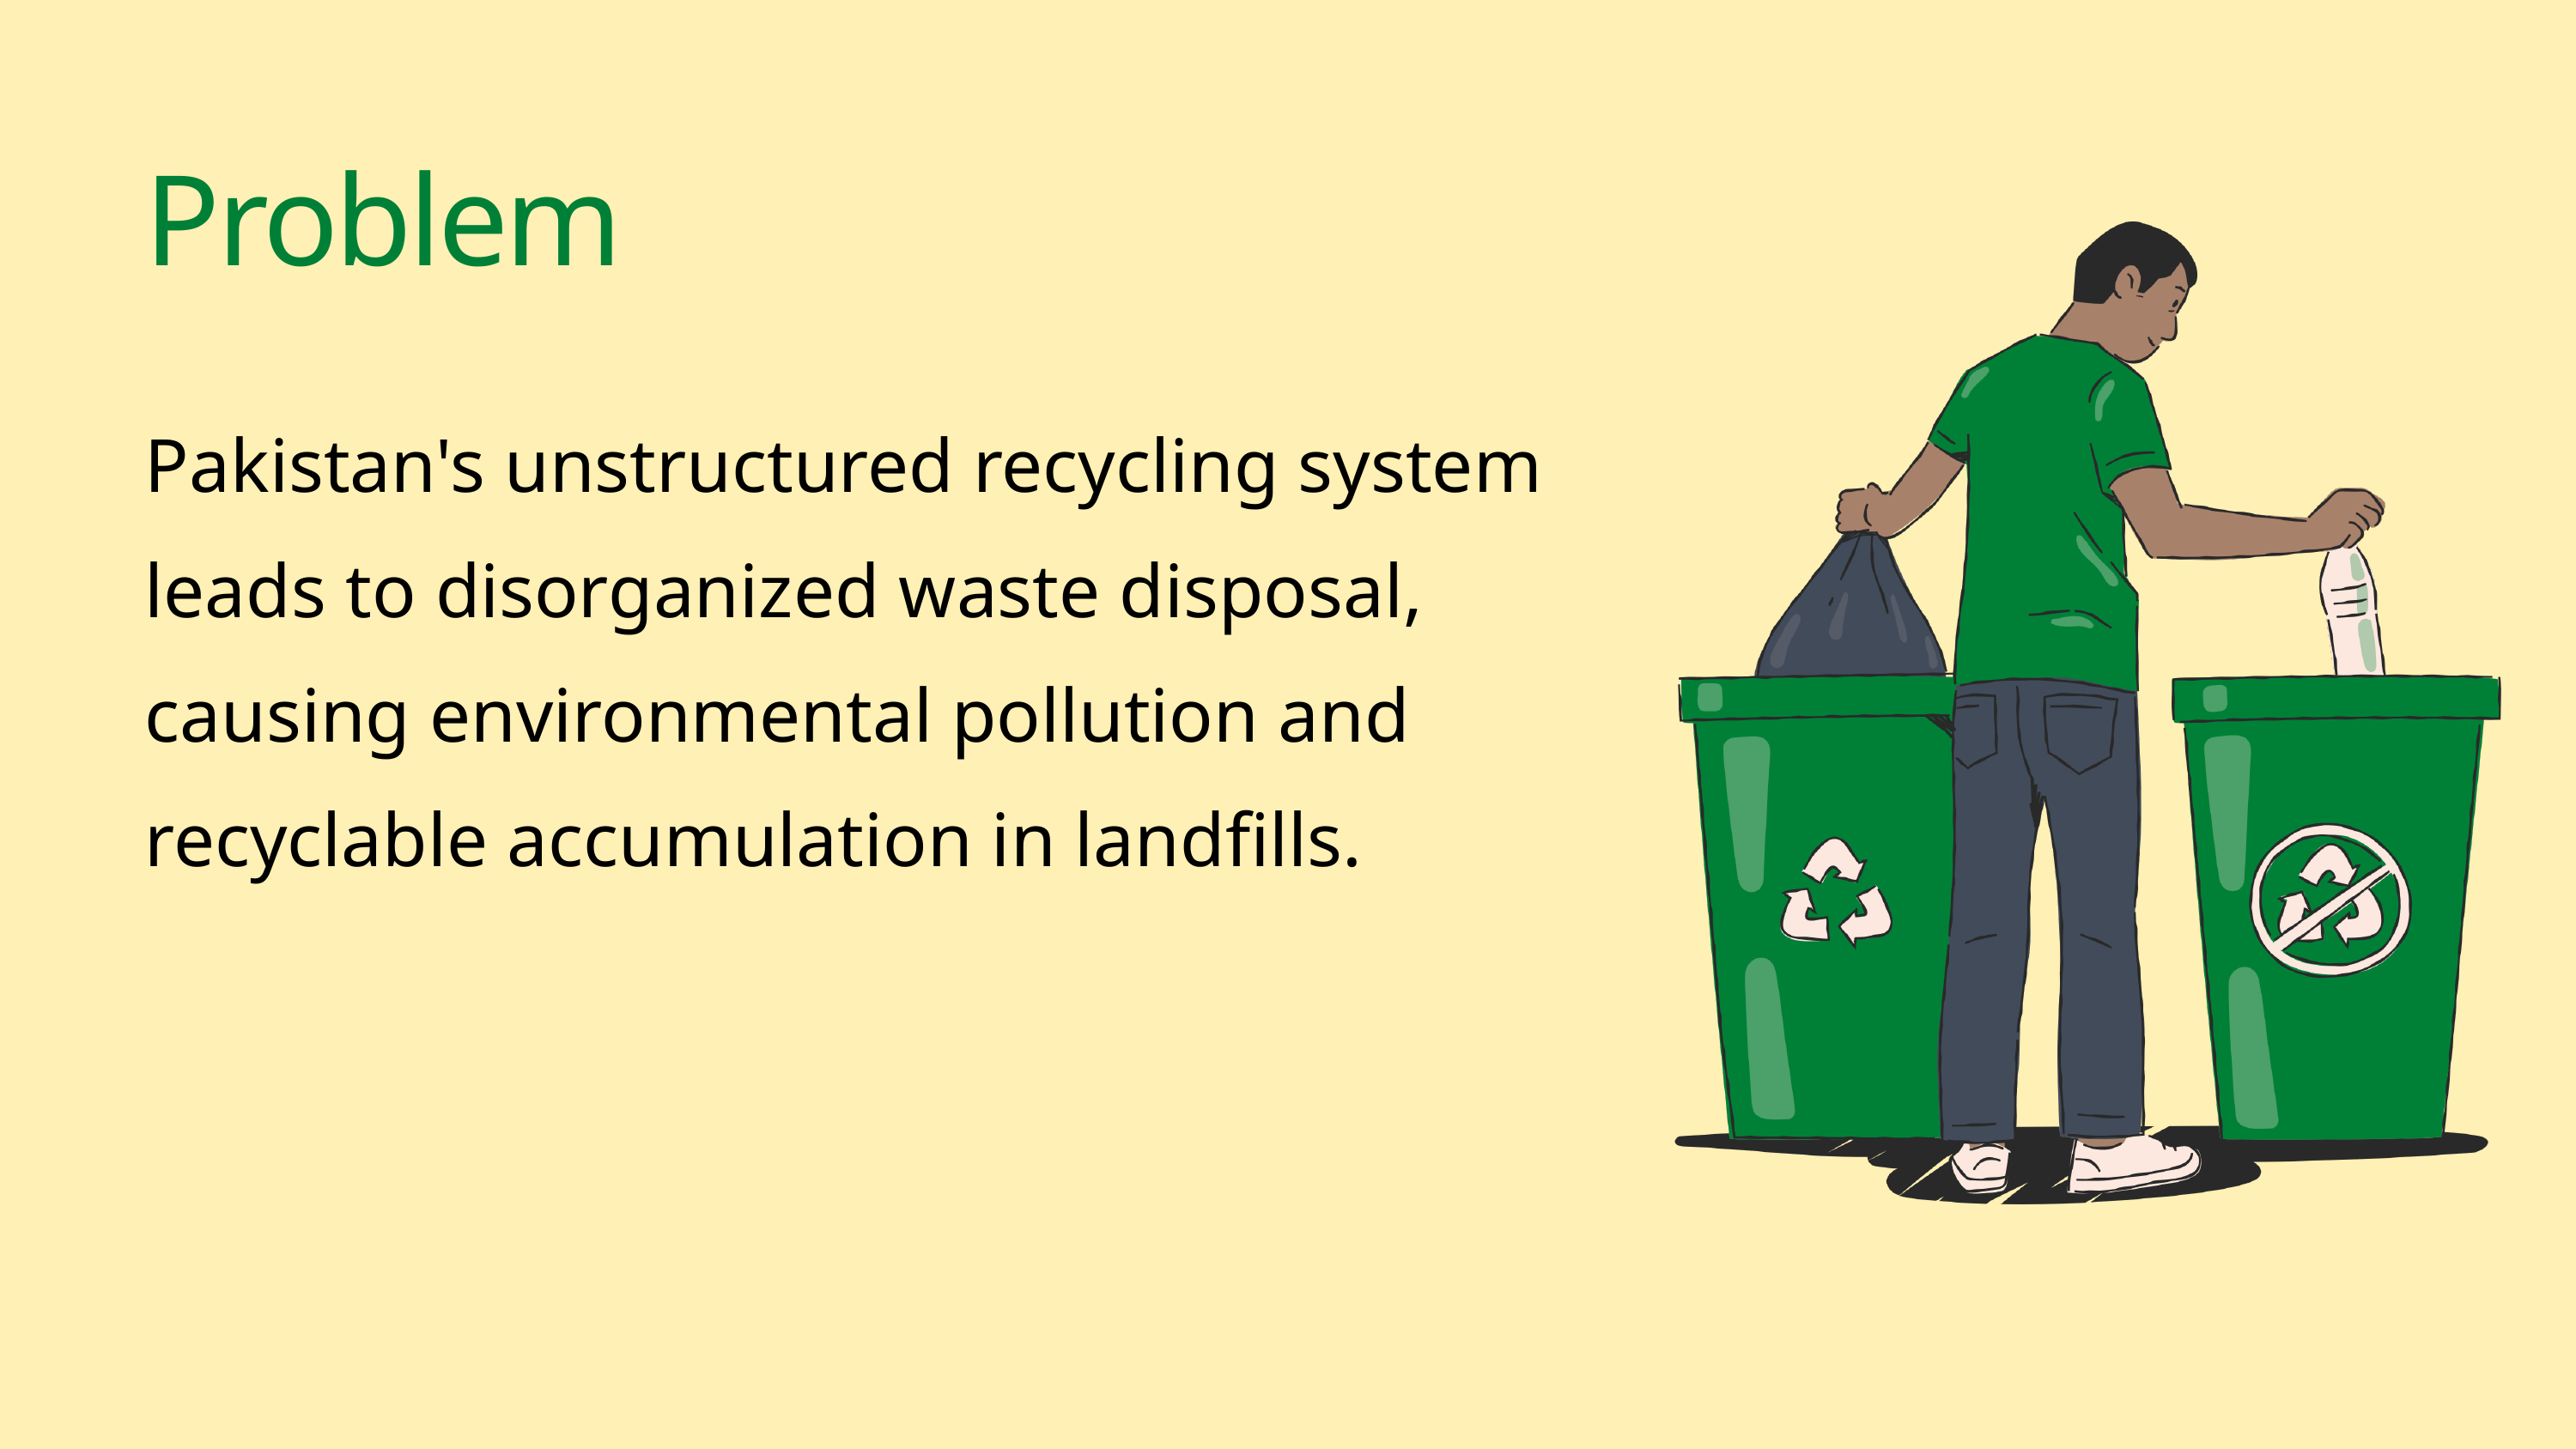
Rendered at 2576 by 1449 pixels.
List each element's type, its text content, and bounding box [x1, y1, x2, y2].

text_box Problem [144, 161, 1214, 292]
text_box [1671, 220, 2501, 1205]
text_box Pakistan's unstructured recycling system leads to disorganized waste disposal, causing environmental pollution and recyclable accumulation in landfills. [144, 382, 1671, 1046]
